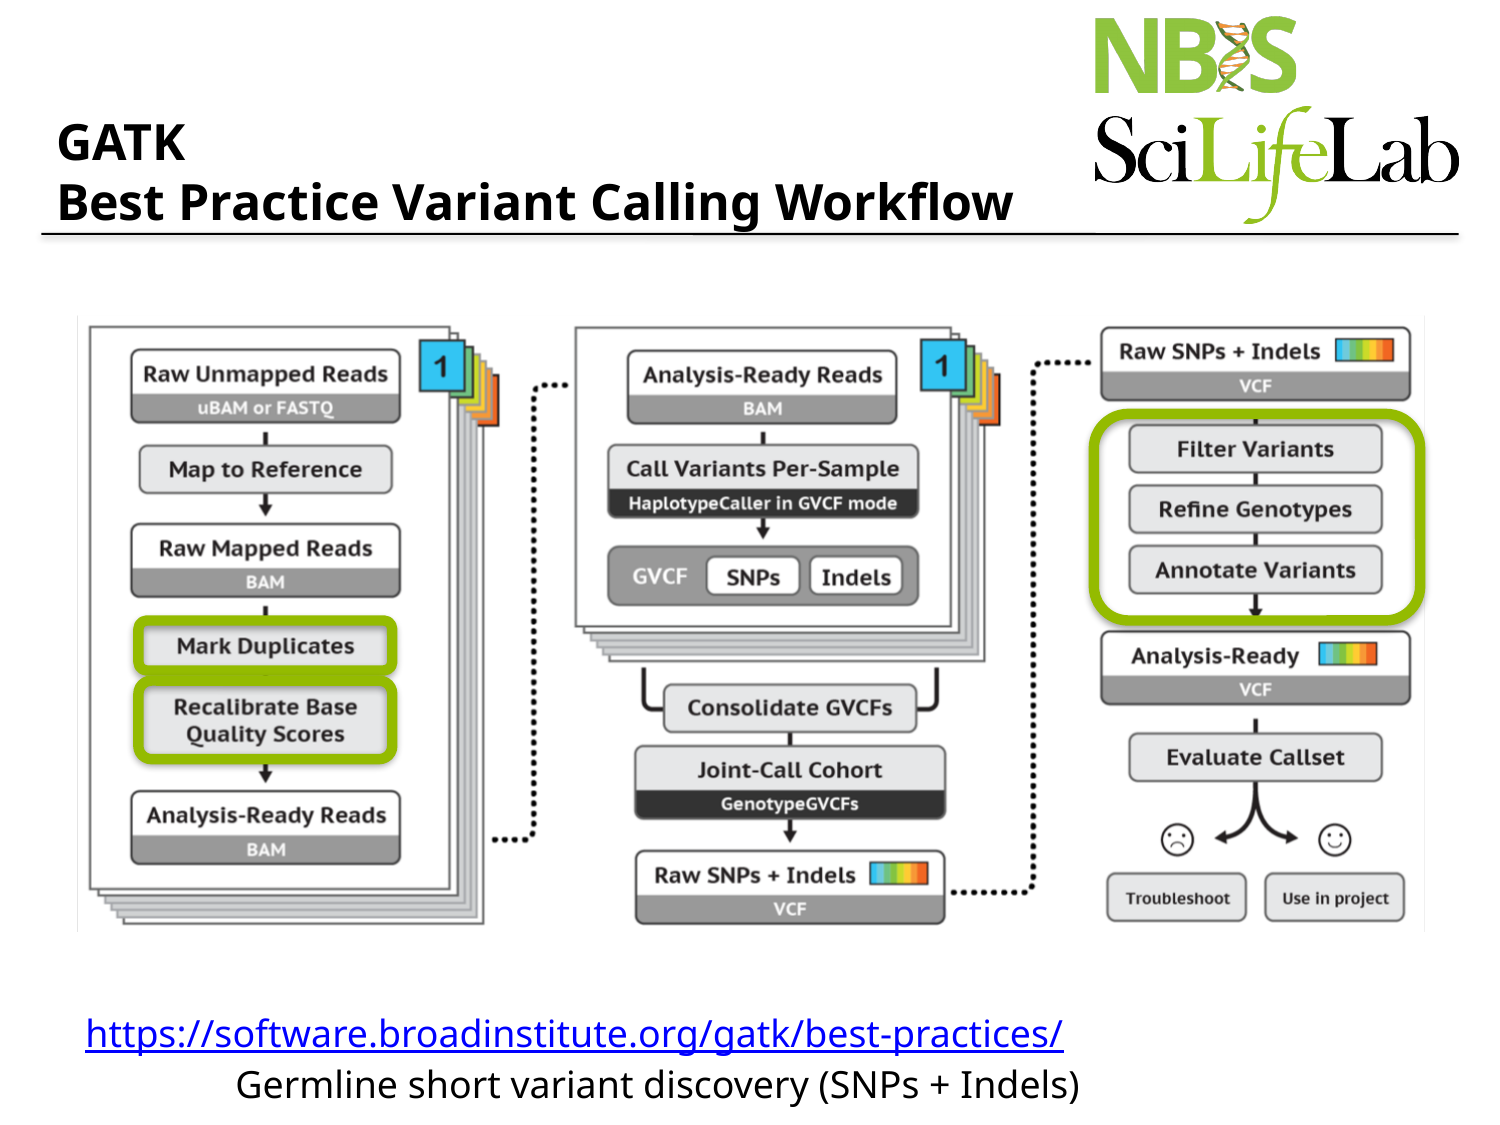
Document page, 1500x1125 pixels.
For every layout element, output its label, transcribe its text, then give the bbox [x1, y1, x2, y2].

picture [0, 313, 1500, 933]
text_box https://software.broadinstitute.org/gatk/best-practices/ Germline short variant discovery (SNPs + Indels) [70, 1002, 1488, 1113]
picture [1095, 106, 1459, 224]
title GATK Best Practice Variant Calling Workflow [41, 103, 1066, 226]
